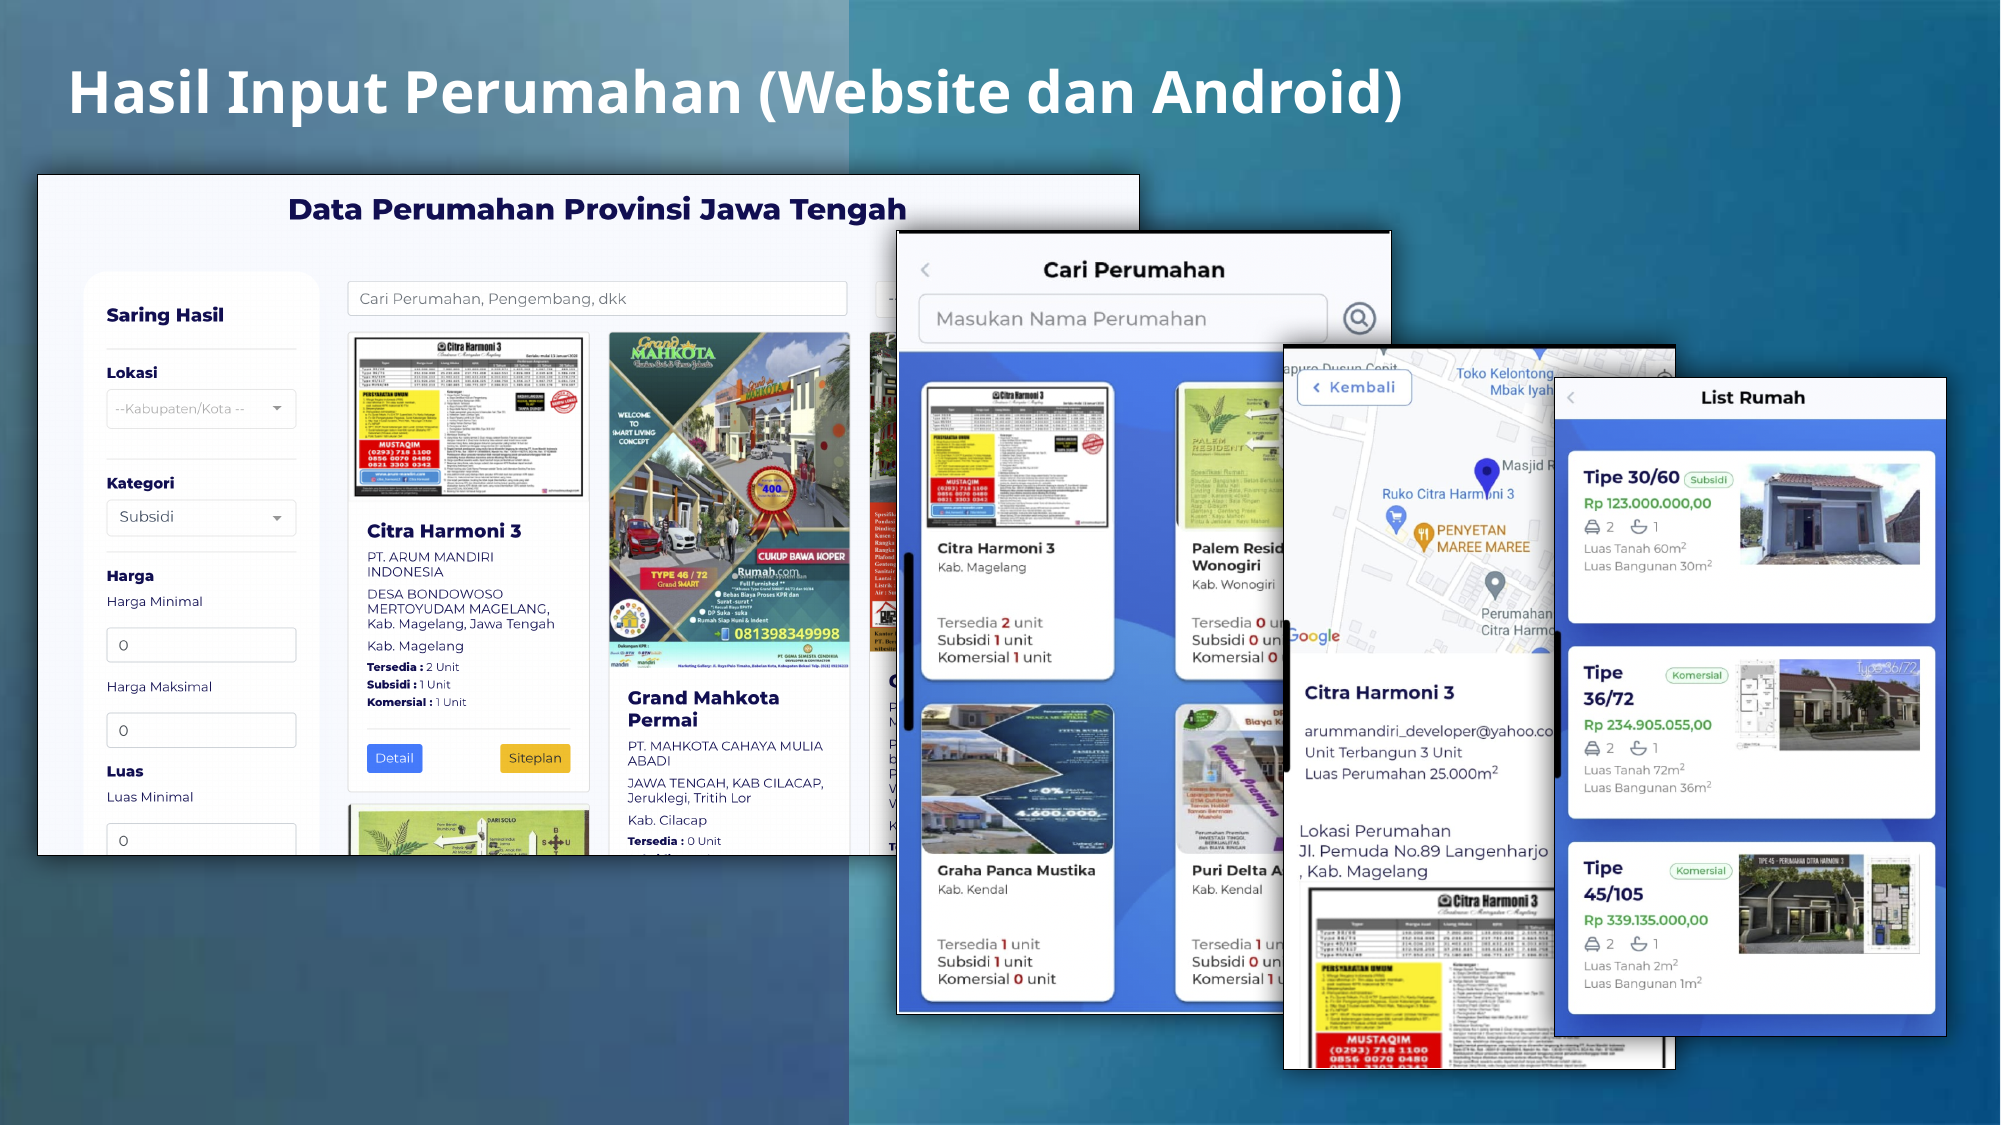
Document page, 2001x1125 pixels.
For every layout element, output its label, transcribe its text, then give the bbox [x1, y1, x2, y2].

text_box Hasil Input Perumahan (Website dan Android) [849, 55, 1952, 175]
picture [0, 0, 2001, 1125]
